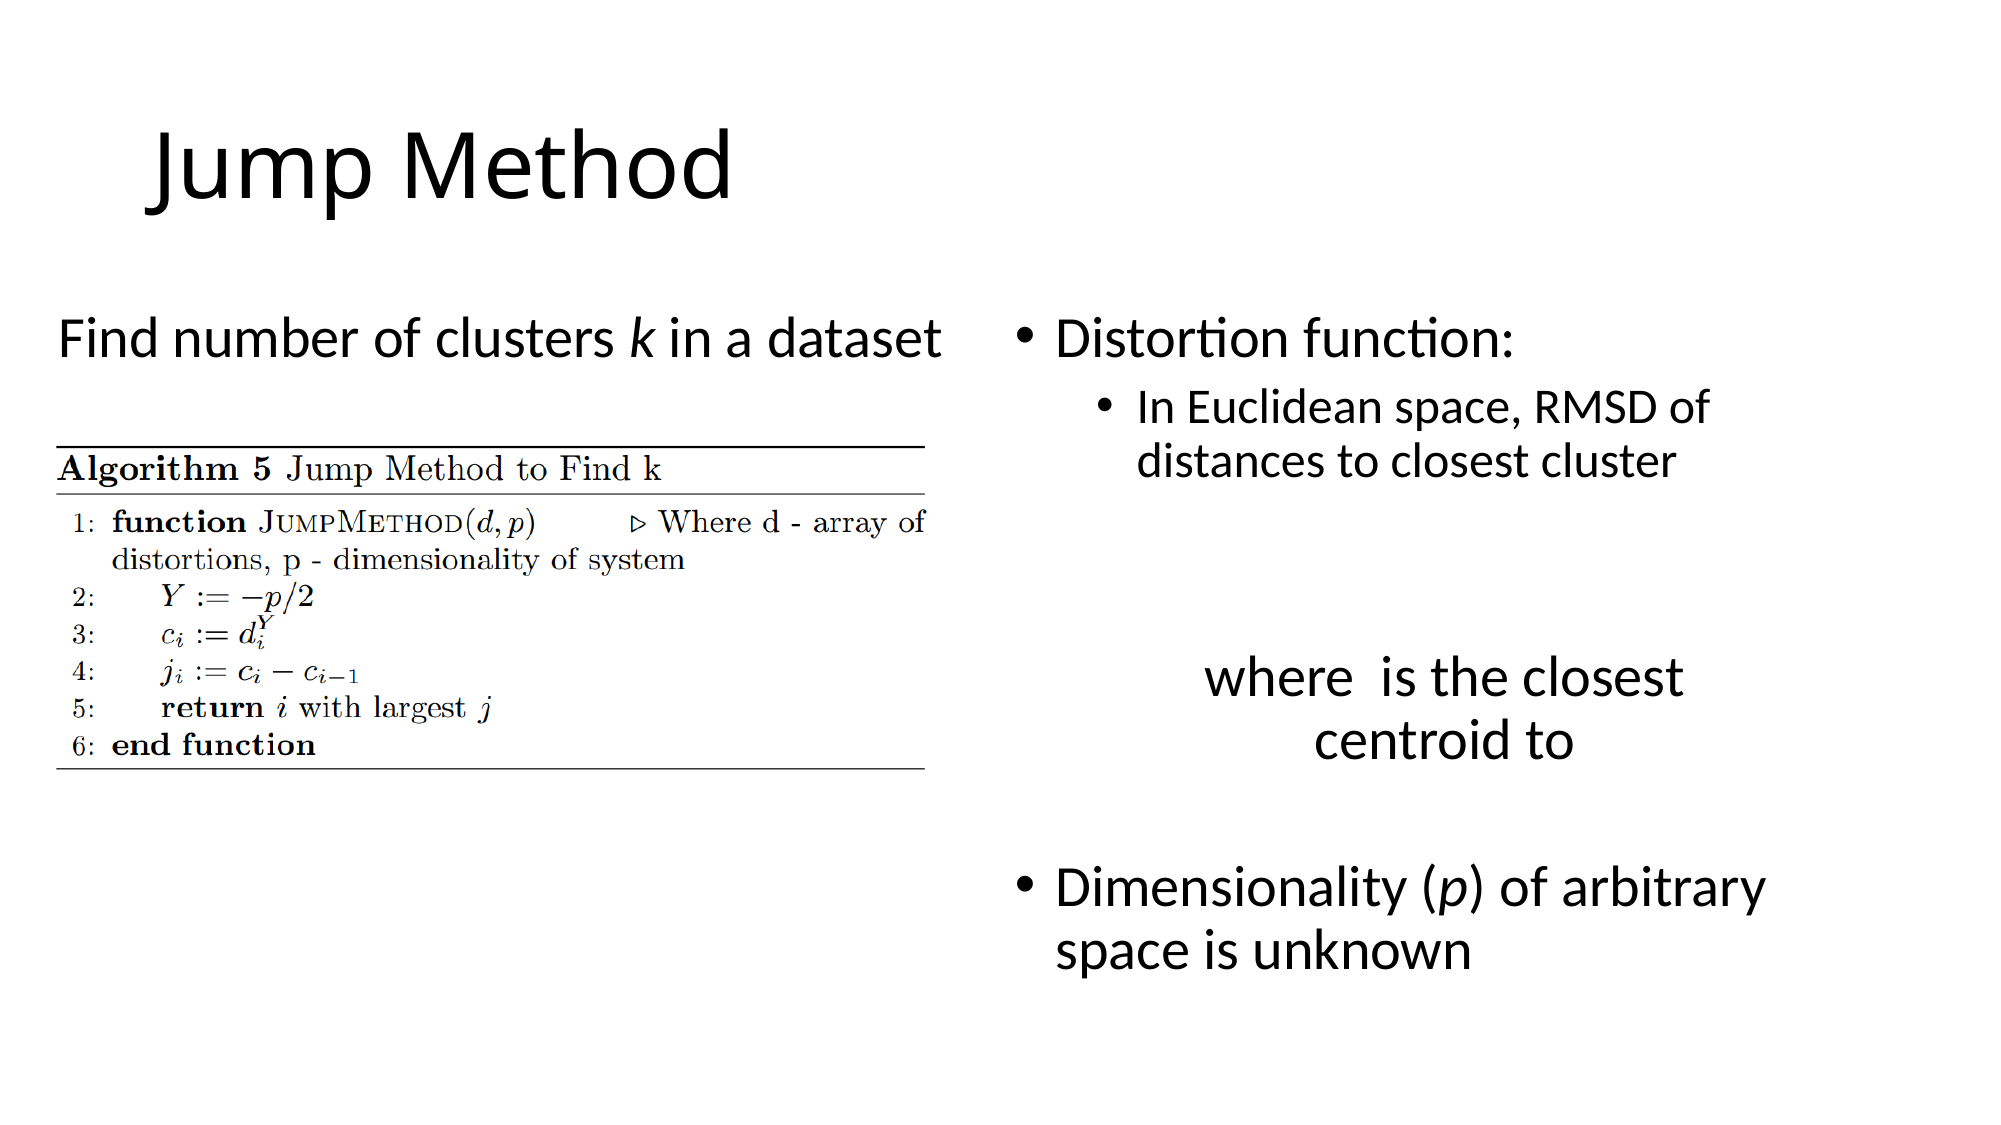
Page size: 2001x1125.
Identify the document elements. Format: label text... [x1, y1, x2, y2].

text_box Find number of clusters k in a dataset [43, 299, 1000, 413]
picture [43, 434, 935, 791]
title Jump Method [137, 59, 1863, 278]
